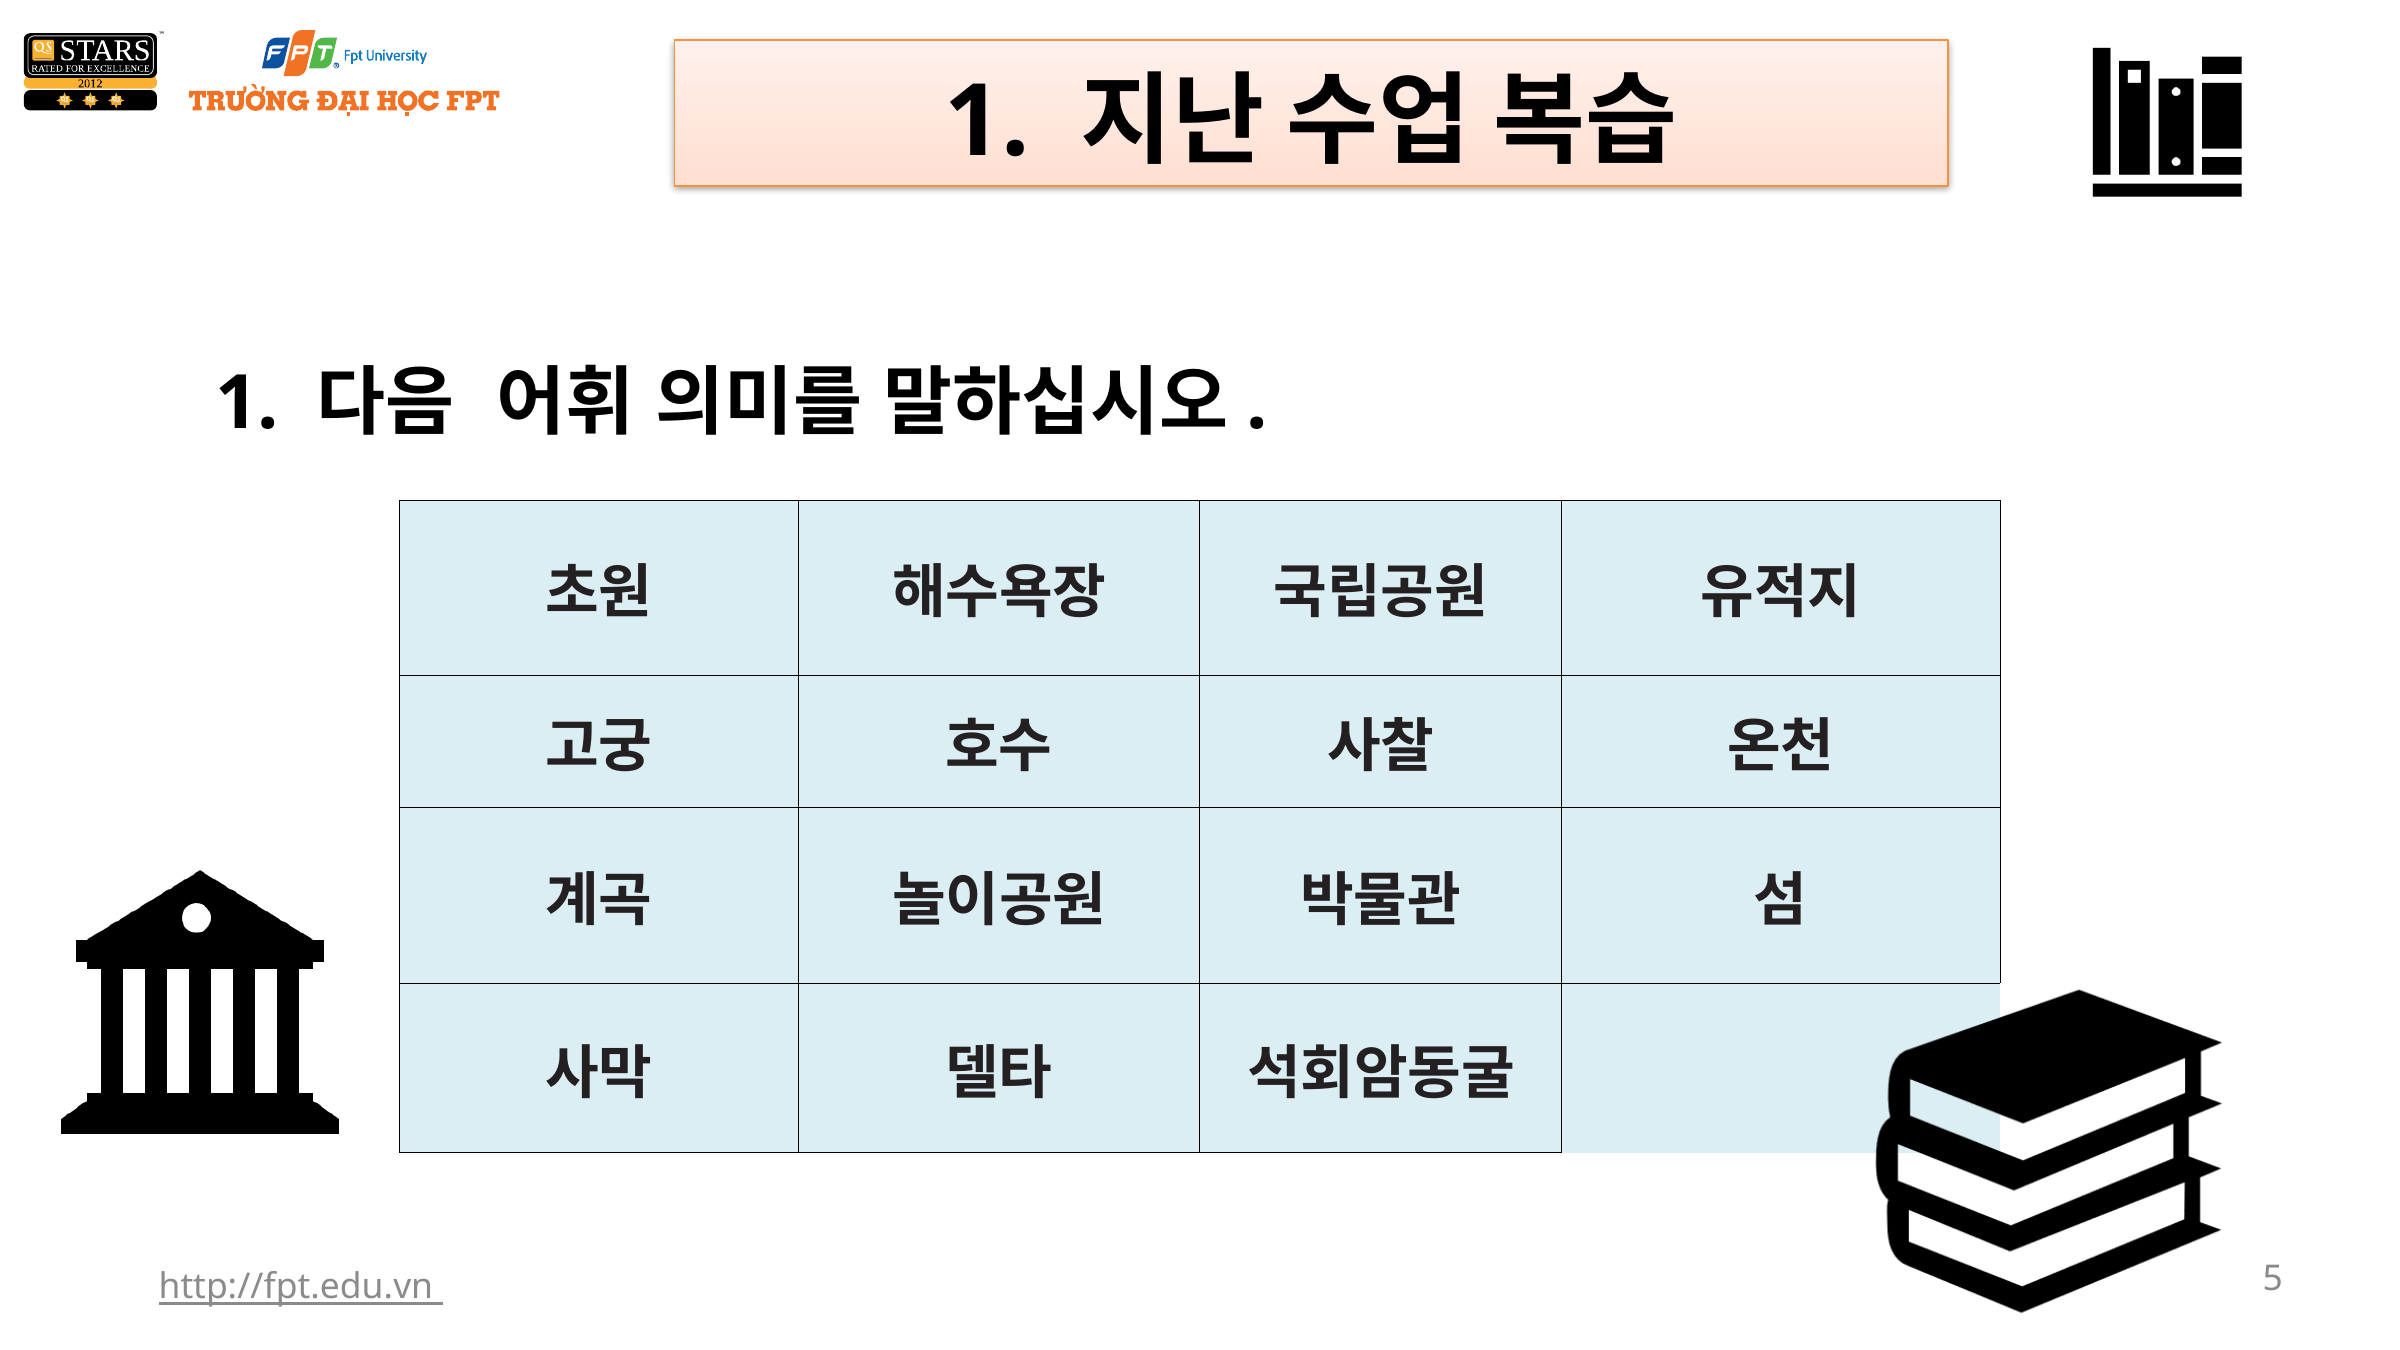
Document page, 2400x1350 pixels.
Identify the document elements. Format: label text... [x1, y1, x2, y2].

table_cell 고궁 [400, 676, 798, 807]
table_cell 박물관 [1200, 808, 1561, 983]
footer http://fpt.edu.vn [137, 1248, 897, 1321]
table_cell [1562, 984, 1848, 1153]
table_cell 섬 [1562, 808, 2000, 983]
table_header 초원 [400, 501, 798, 675]
table_cell 델타 [799, 984, 1199, 1152]
table_cell 사찰 [1200, 676, 1561, 807]
table_cell 온천 [1562, 676, 2000, 807]
picture [1853, 955, 2245, 1347]
slide_number 5 [2249, 1248, 2305, 1310]
text_box [1634, 637, 1666, 743]
table_cell 사막 [400, 984, 798, 1152]
table_cell 계곡 [400, 808, 798, 983]
table_header 해수욕장 [799, 501, 1199, 675]
picture [24, 826, 376, 1177]
table_cell 석회암동굴 [1200, 984, 1561, 1152]
table_header 유적지 [1562, 501, 2000, 675]
picture [2062, 17, 2272, 227]
text_box 1. 지난 수업 복습 [674, 39, 1949, 187]
text_box 1. 다음 어휘 의미를 말하십시오. [200, 346, 2200, 422]
table_cell 놀이공원 [799, 808, 1199, 983]
table_cell 호수 [799, 676, 1199, 807]
table_header 국립공원 [1200, 501, 1561, 675]
